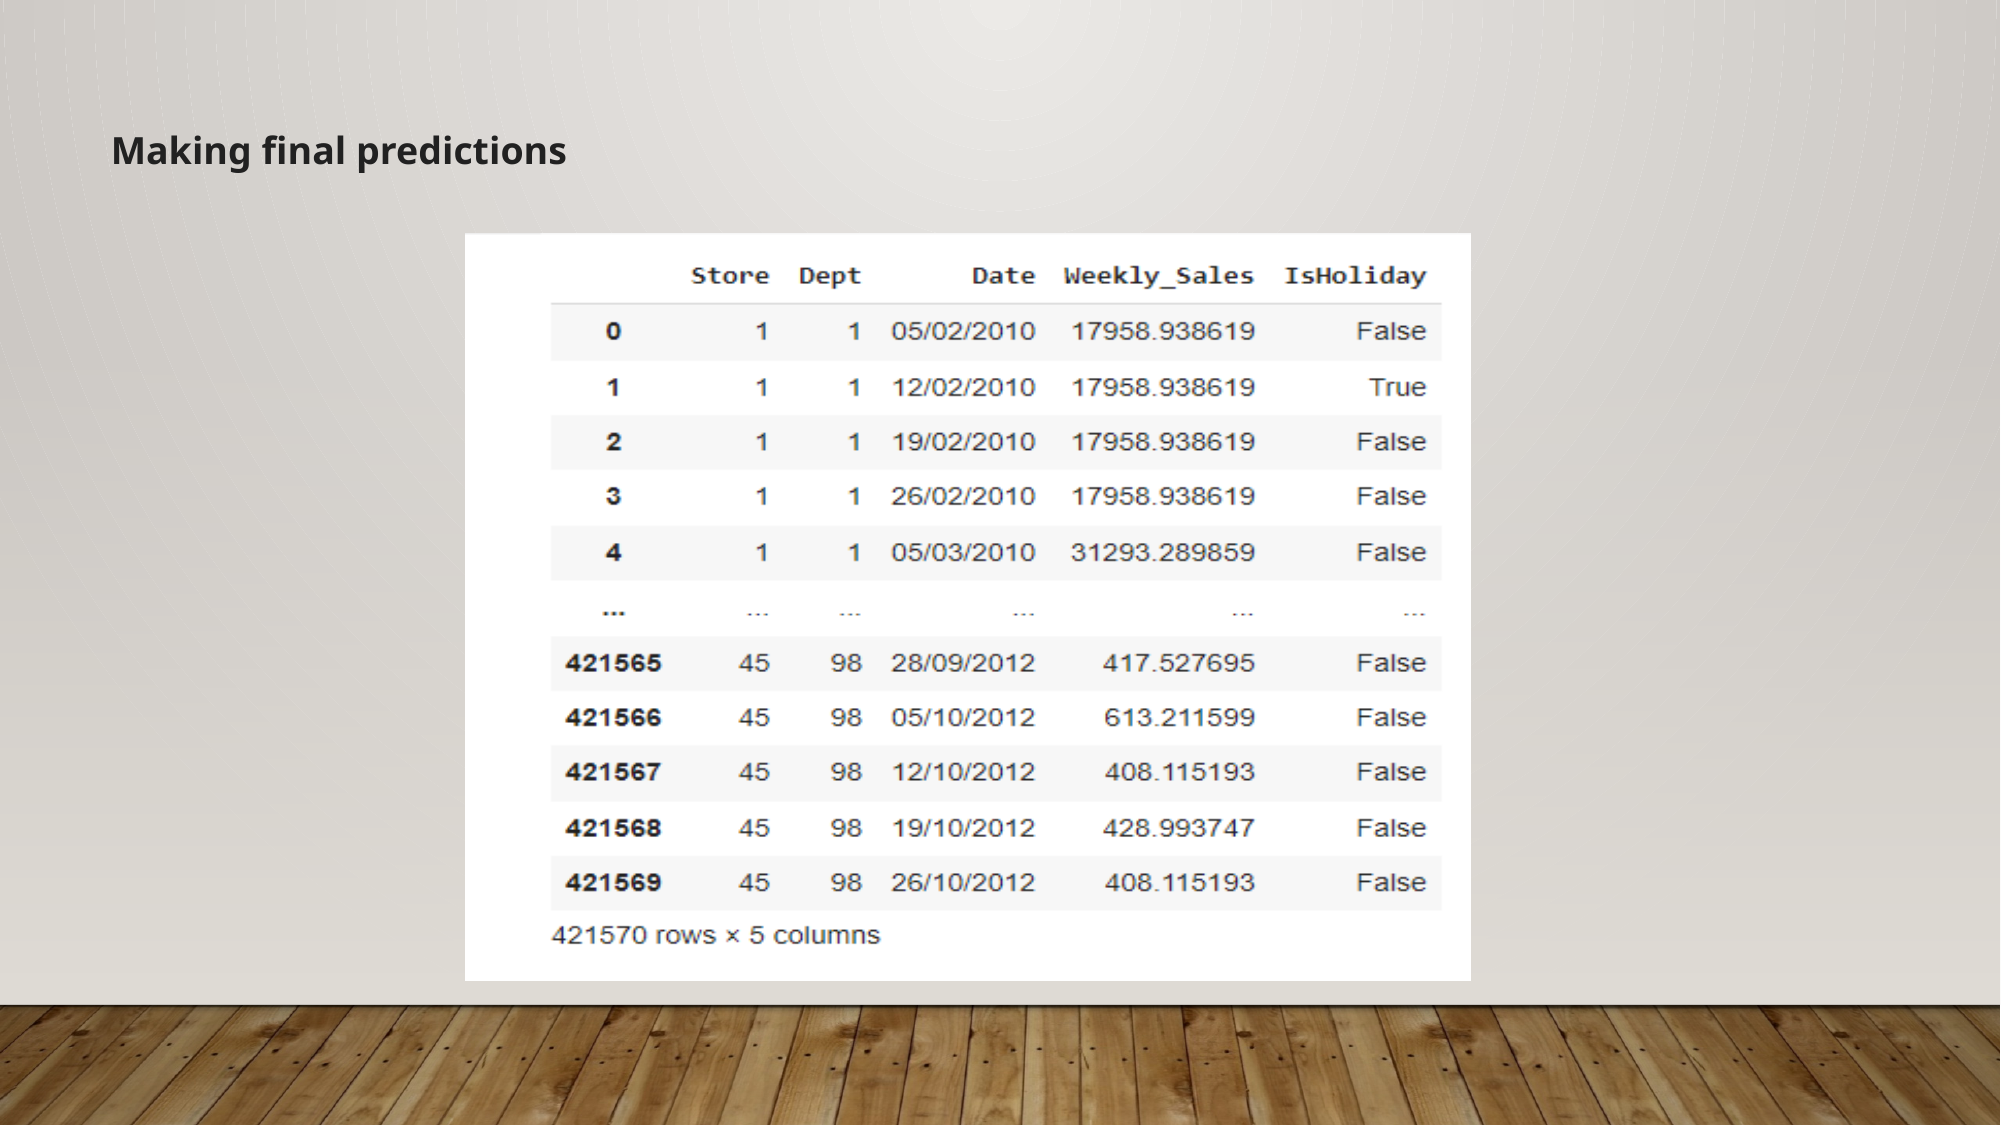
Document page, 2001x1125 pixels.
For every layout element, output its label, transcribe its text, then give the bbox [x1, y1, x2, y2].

text_box Making final predictions [96, 119, 1503, 180]
picture [0, 1005, 2000, 1125]
picture [464, 233, 1471, 982]
